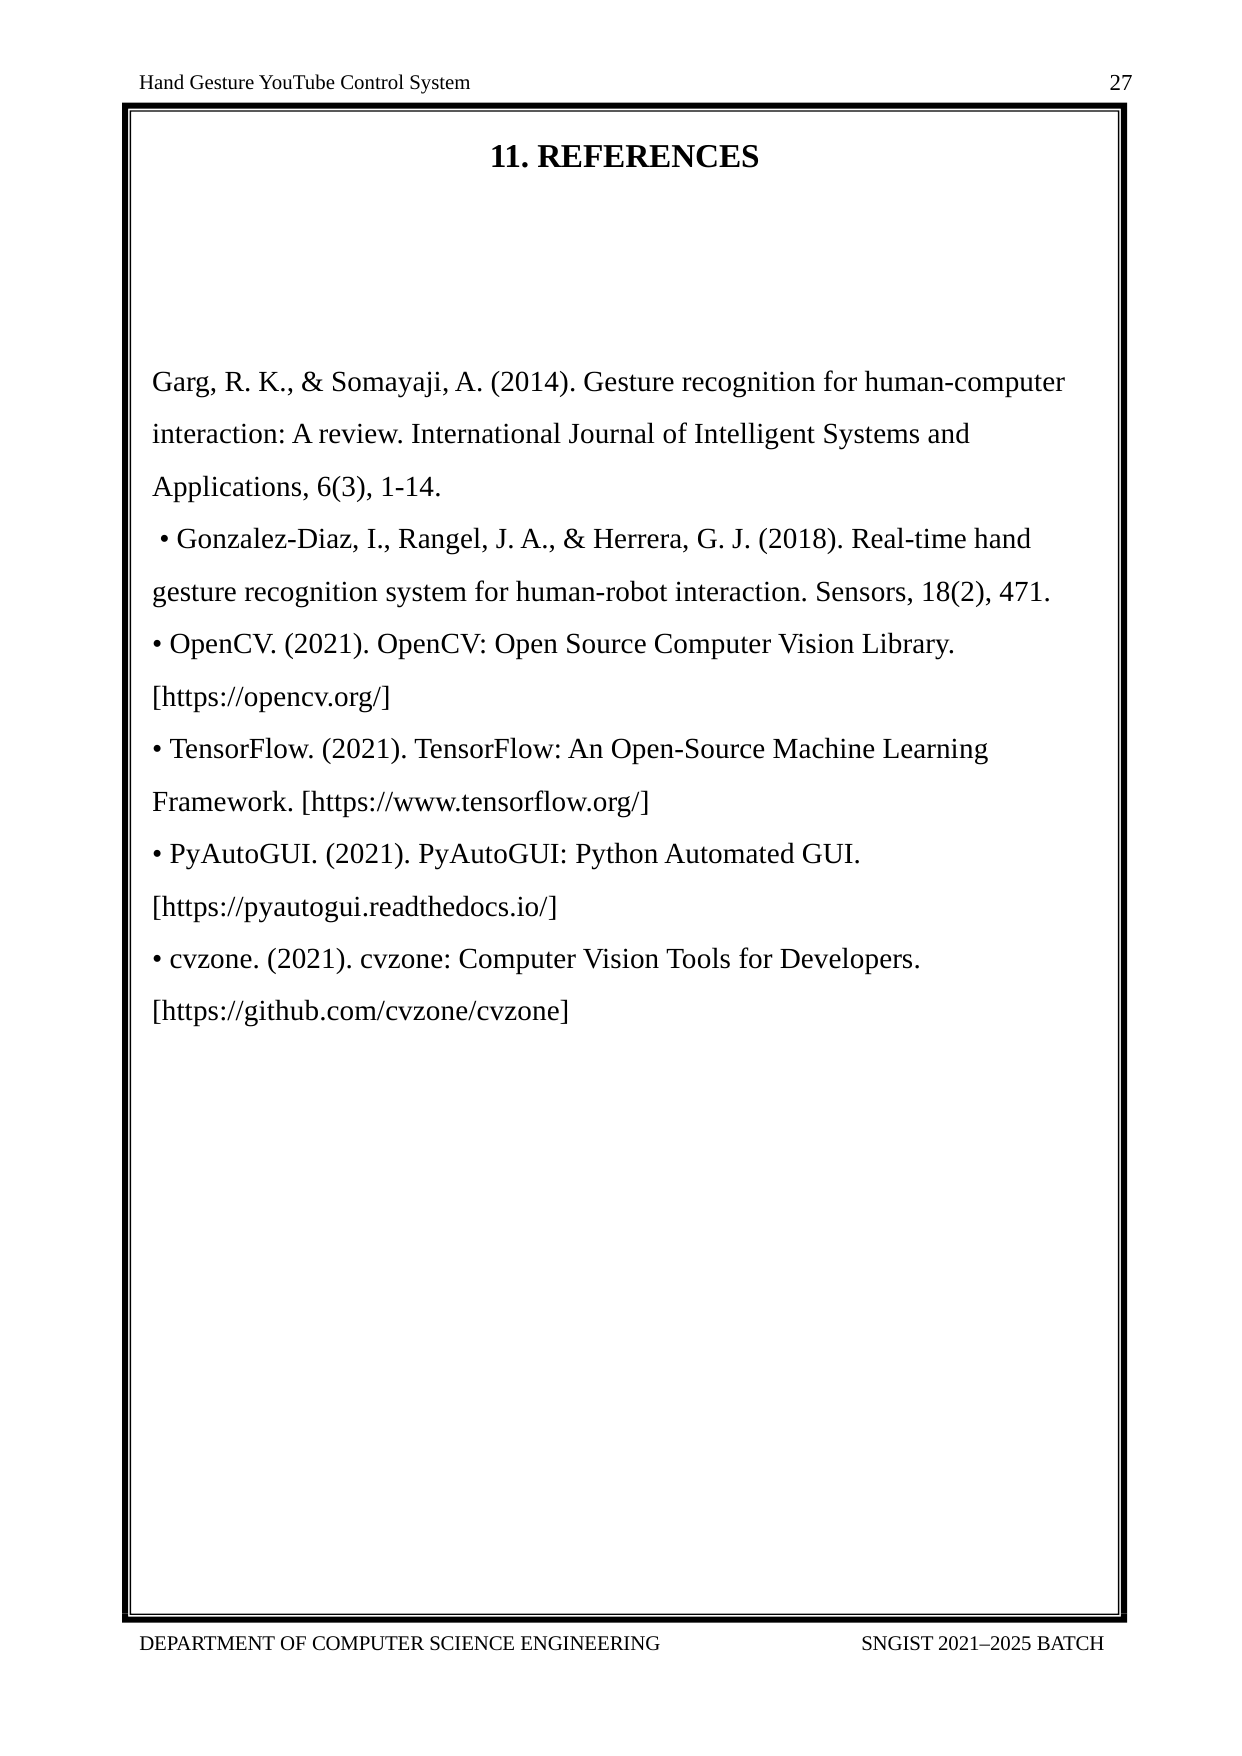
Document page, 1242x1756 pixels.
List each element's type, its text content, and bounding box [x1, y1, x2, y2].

text_box 11. REFERENCES [136, 132, 1112, 175]
text_box Garg, R. K., & Somayaji, A. (2014). Gesture recognition for human-computer interaction: A review. International Journal of Intelligent Systems and Applications, 6(3), 1-14. • Gonzalez-Diaz, I., Rangel, J. A., & Herrera, G. J. (2018). Real-time hand gesture recognition system for human-robot interaction. Sensors, 18(2), 471. • OpenCV. (2021). OpenCV: Open Source Computer Vision Library. [https://opencv.org/] • TensorFlow. (2021). TensorFlow: An Open-Source Machine Learning Framework. [https://www.tensorflow.org/] • PyAutoGUI. (2021). PyAutoGUI: Python Automated GUI. [https://pyautogui.readthedocs.io/] • cvzone. (2021). cvzone: Computer Vision Tools for Developers. [https://github.com/cvzone/cvzone] [137, 302, 1108, 1034]
text_box Hand Gesture YouTube Control System [137, 66, 509, 94]
slide_number SNGIST 2021–2025 BATCH [859, 1629, 1112, 1657]
text_box [122, 102, 1128, 1623]
text_box 27 [1107, 65, 1171, 95]
footer DEPARTMENT OF COMPUTER SCIENCE ENGINEERING [137, 1629, 670, 1657]
